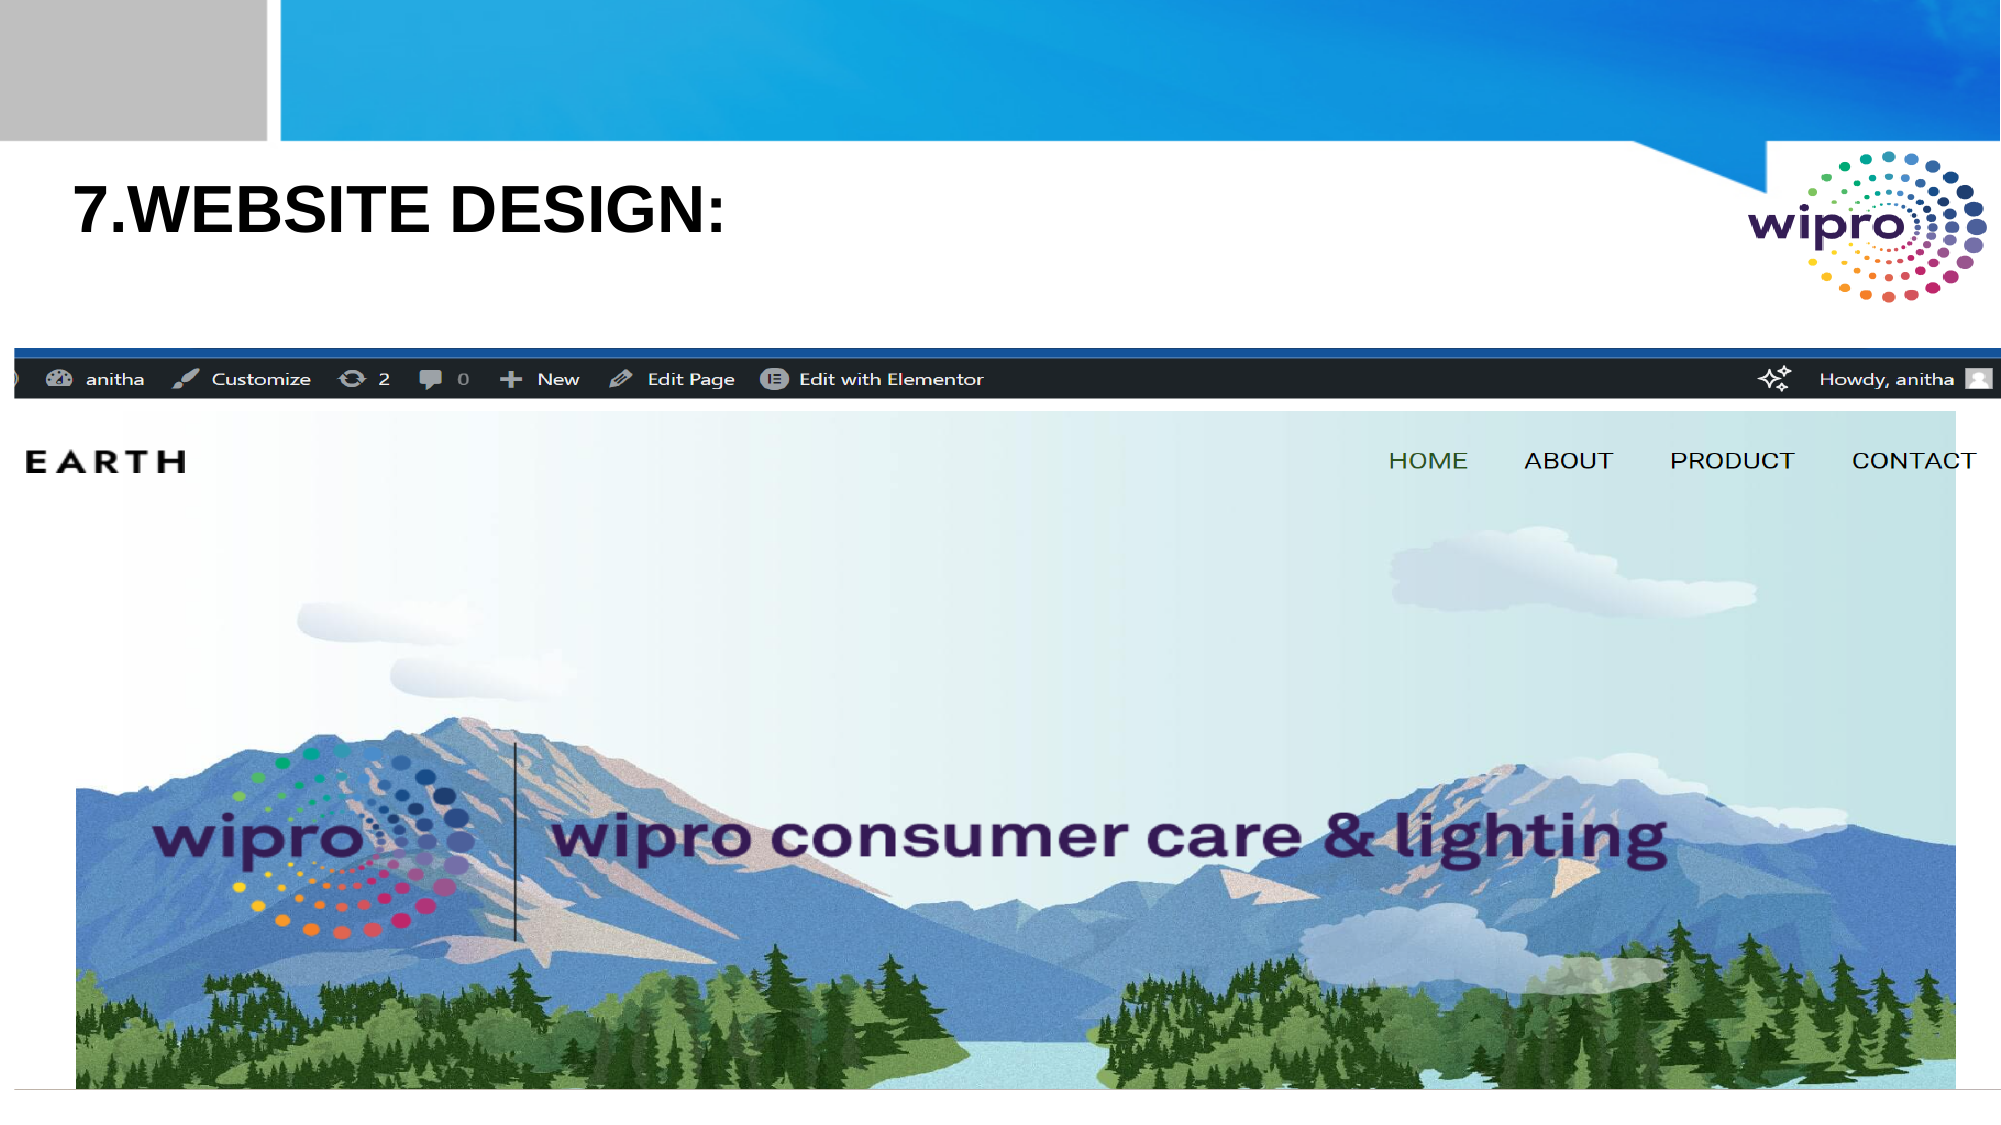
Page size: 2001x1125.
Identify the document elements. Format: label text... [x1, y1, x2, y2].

text_box 7.WEBSITE DESIGN: [57, 158, 820, 348]
picture [0, 0, 2001, 1125]
